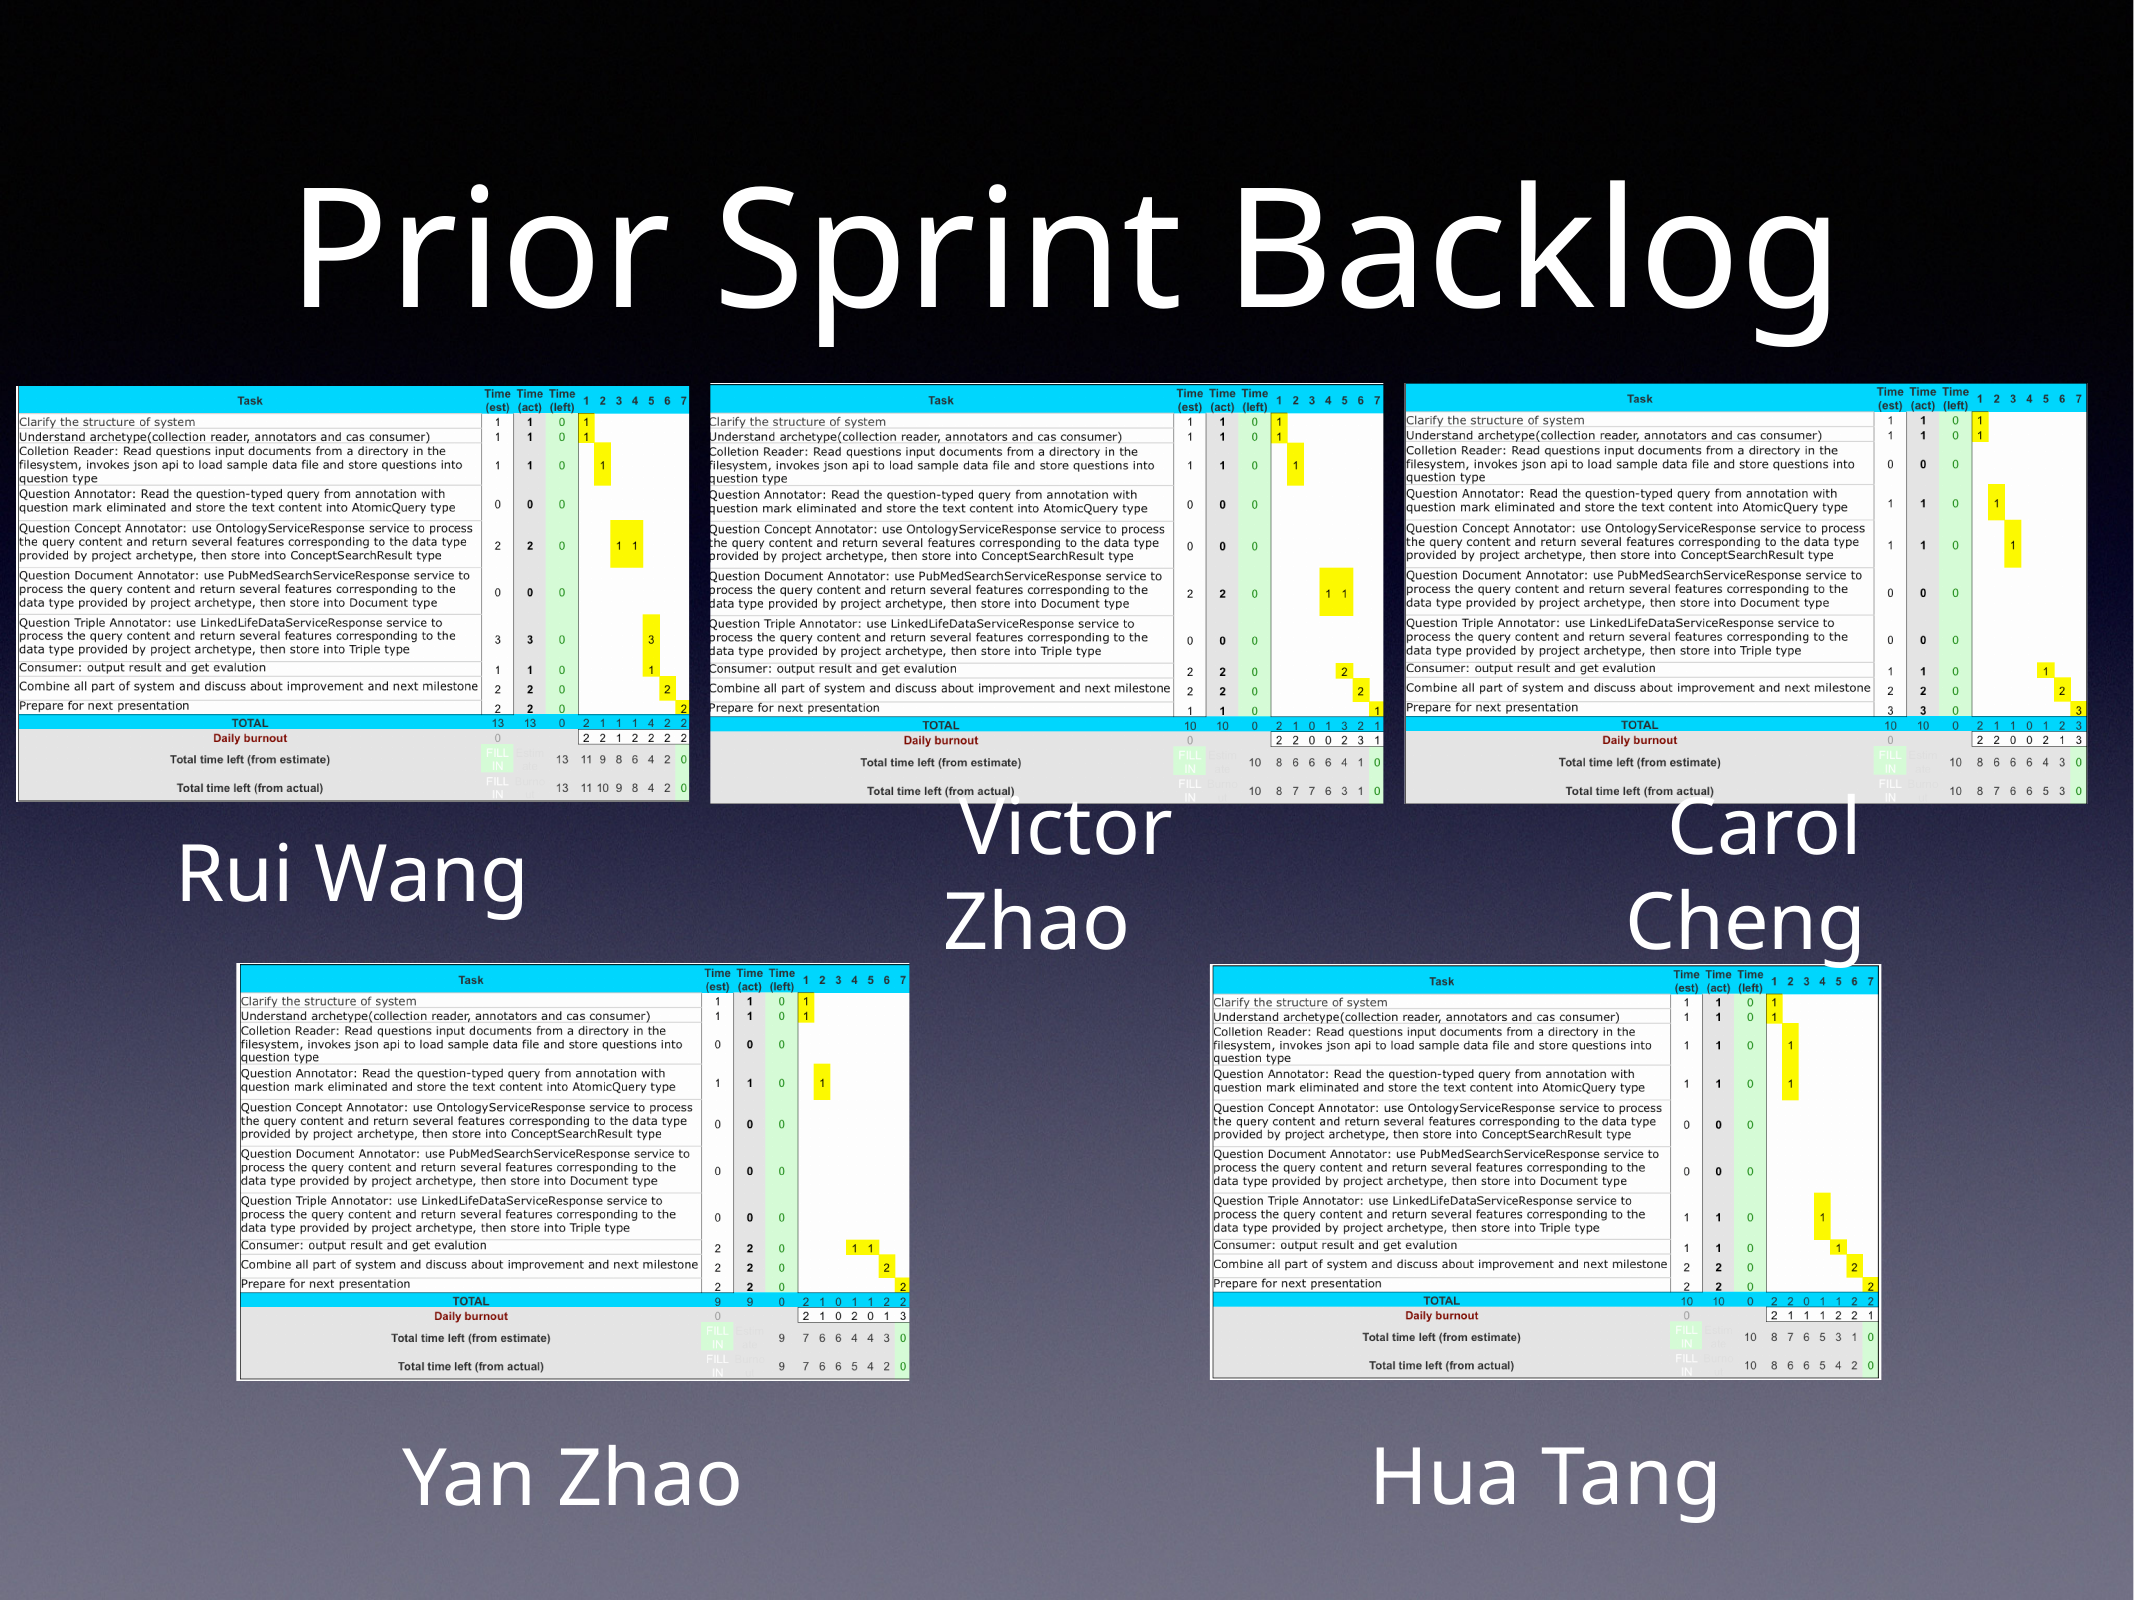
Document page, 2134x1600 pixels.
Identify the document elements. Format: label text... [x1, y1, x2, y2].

text_box Hua Tang [1360, 1416, 1731, 1529]
text_box Carol Cheng [1509, 814, 1983, 926]
text_box Victor Zhao [817, 814, 1277, 926]
text_box Yan Zhao [393, 1418, 753, 1530]
picture [0, 0, 2134, 1600]
text_box Rui Wang [167, 814, 538, 926]
title Prior Sprint Backlog [155, 66, 1978, 385]
